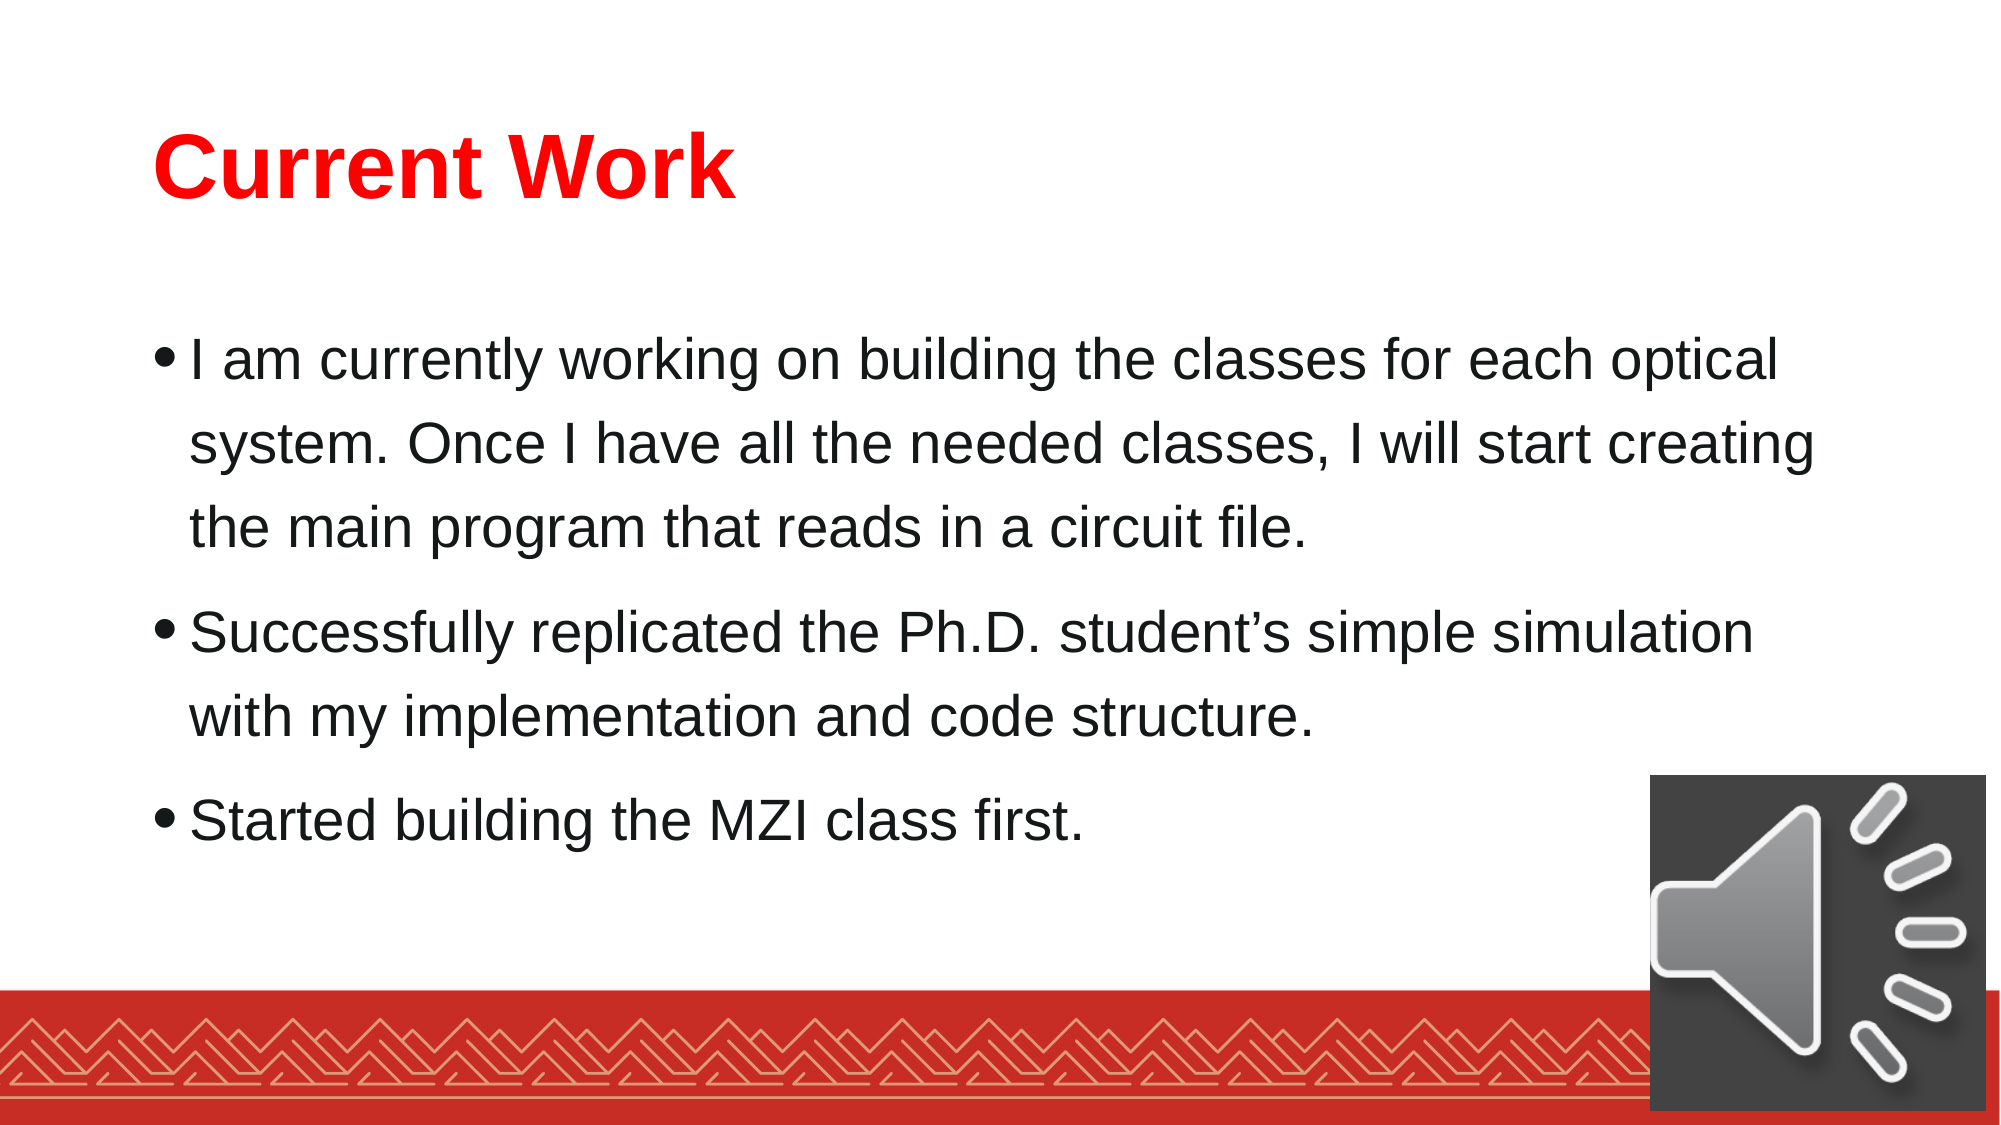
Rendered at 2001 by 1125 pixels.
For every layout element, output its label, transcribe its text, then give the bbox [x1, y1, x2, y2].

title Current Work [137, 59, 1863, 278]
list I am currently working on building the classes for each optical system. Once I have all the needed classes, I will start creating the main program that reads in a circuit file. Successfully replicated the Ph.D. student’s simple simulation with my implementation and code structure. Started building the MZI class first. [137, 299, 1863, 967]
picture [0, 0, 2000, 1125]
